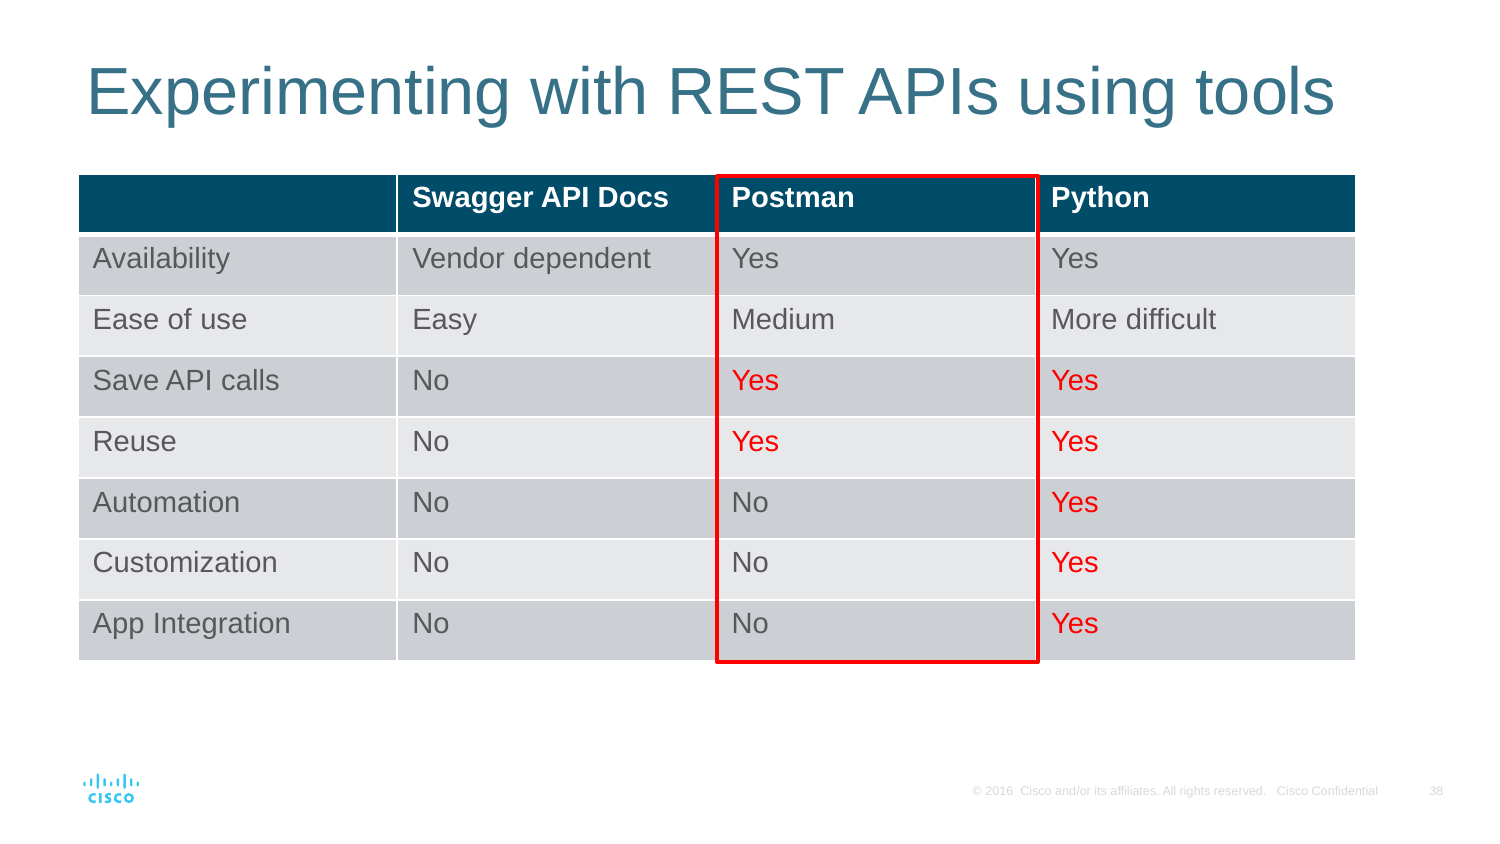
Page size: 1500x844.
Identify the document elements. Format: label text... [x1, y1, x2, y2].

table_cell No [398, 601, 715, 660]
table_cell Availability [79, 237, 396, 295]
table_cell App Integration [79, 601, 396, 660]
table_cell Ease of use [79, 296, 396, 355]
table_cell Yes [1040, 357, 1355, 416]
table_cell Reuse [79, 418, 396, 477]
table_cell Automation [79, 479, 396, 538]
table_header Python [1040, 176, 1355, 232]
table_cell Easy [398, 296, 715, 355]
table_header Swagger API Docs [398, 176, 715, 232]
table_cell Vendor dependent [398, 237, 715, 295]
table_cell No [398, 479, 715, 538]
text_box Experimenting with REST APIs using tools [71, 55, 1441, 176]
table_cell Yes [1040, 237, 1355, 295]
table_cell More difficult [1040, 296, 1355, 355]
table_cell Save API calls [79, 357, 396, 416]
table_cell Yes [1040, 540, 1355, 599]
table_cell No [398, 540, 715, 599]
table_cell Customization [79, 540, 396, 599]
table_cell Yes [1040, 479, 1355, 538]
table_cell Yes [1040, 418, 1355, 477]
text_box [715, 176, 1040, 664]
table_cell No [398, 418, 715, 477]
table_header [79, 176, 396, 232]
table_cell Yes [1040, 601, 1355, 660]
table_cell No [398, 357, 715, 416]
